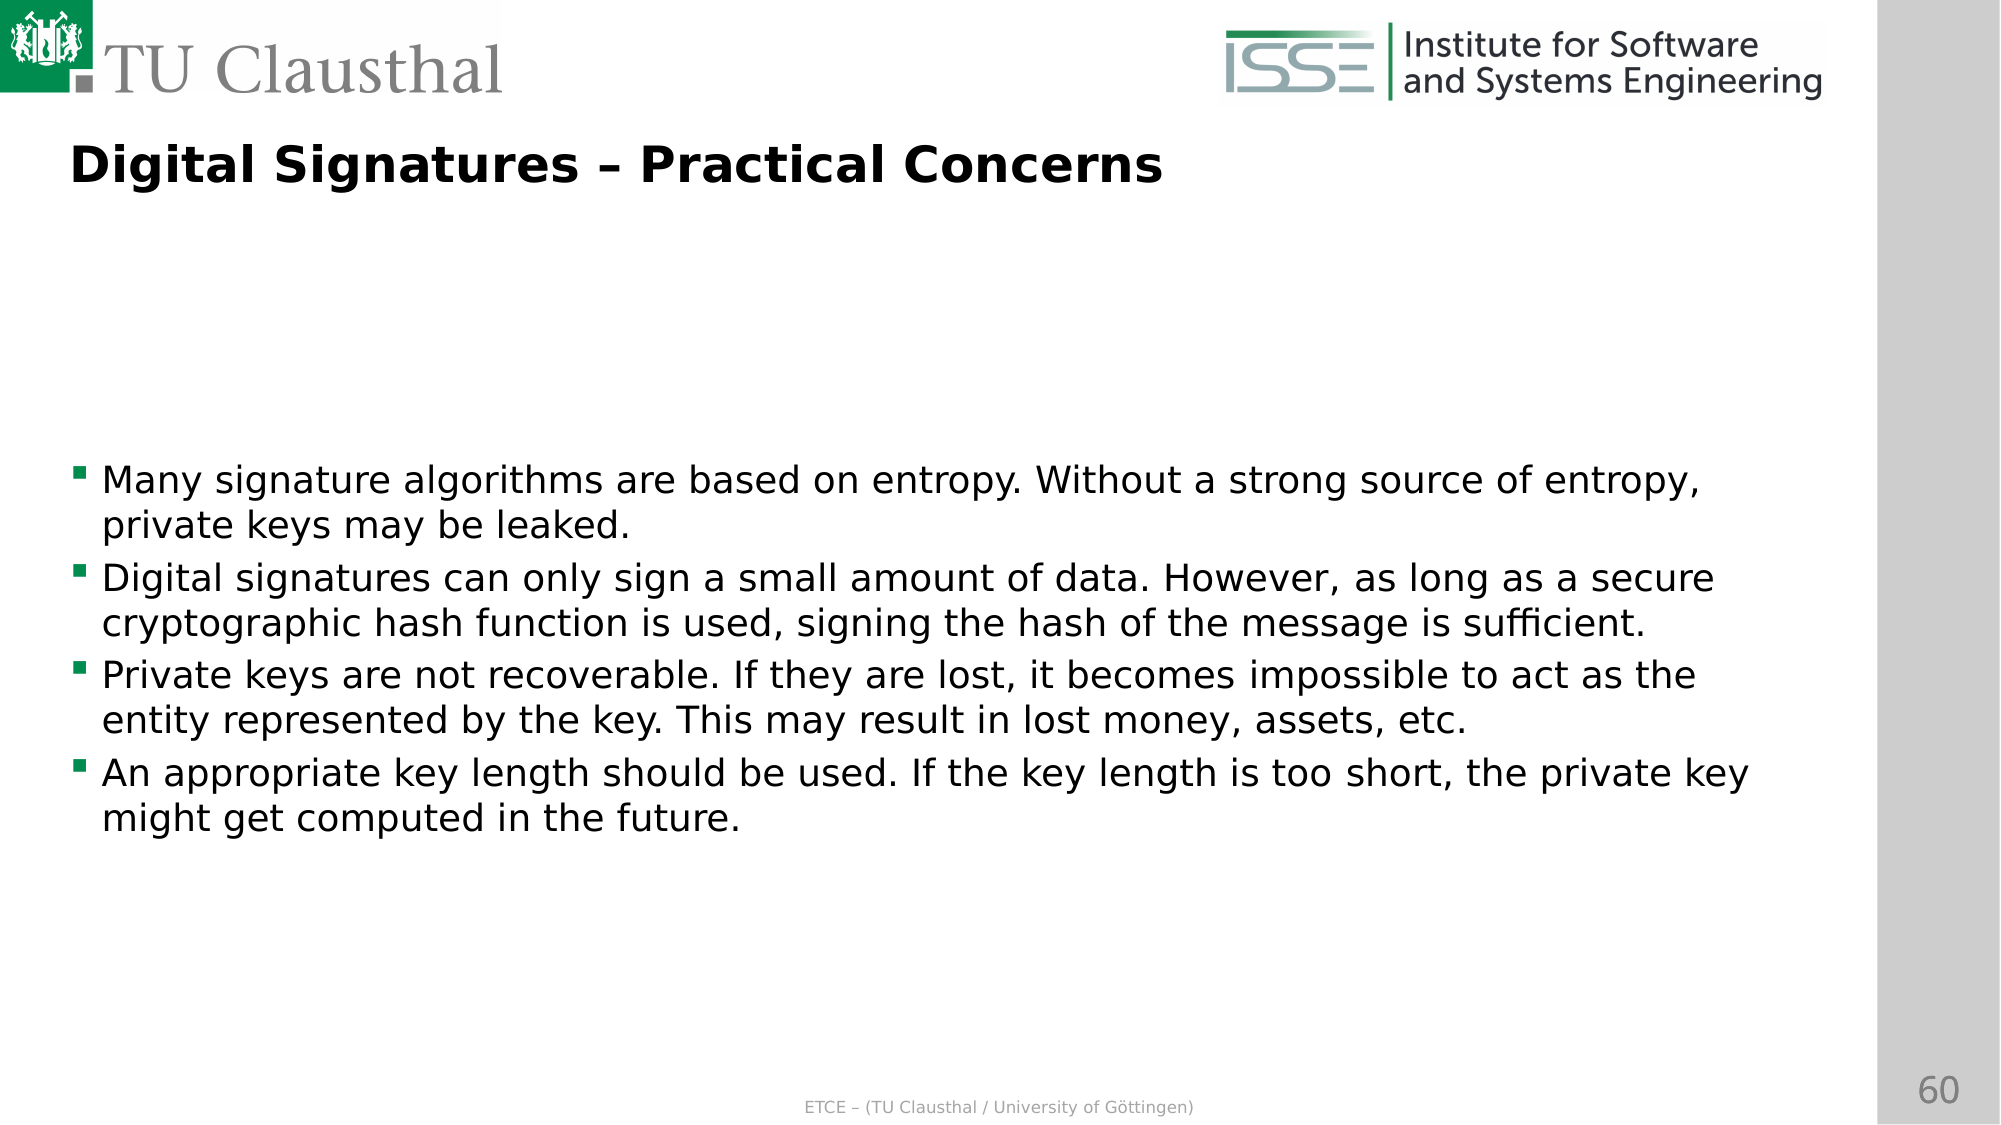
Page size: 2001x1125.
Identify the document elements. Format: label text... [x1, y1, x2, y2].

picture [0, 0, 502, 93]
picture [1218, 22, 1827, 107]
text_box Digital Signatures – Practical Concerns [54, 125, 1819, 208]
text_box Many signature algorithms are based on entropy. Without a strong source of entropy, private keys may be leaked. Digital signatures can only sign a small amount of data. However, as long as a secure cryptographic hash function is used, signing the hash of the message is sufficient. Private keys are not recoverable. If they are lost, it becomes impossible to act as the entity represented by the key. This may result in lost money, assets, etc. An appropriate key length should be used. If the key length is too short, the private key might get computed in the future. [54, 208, 1819, 1035]
